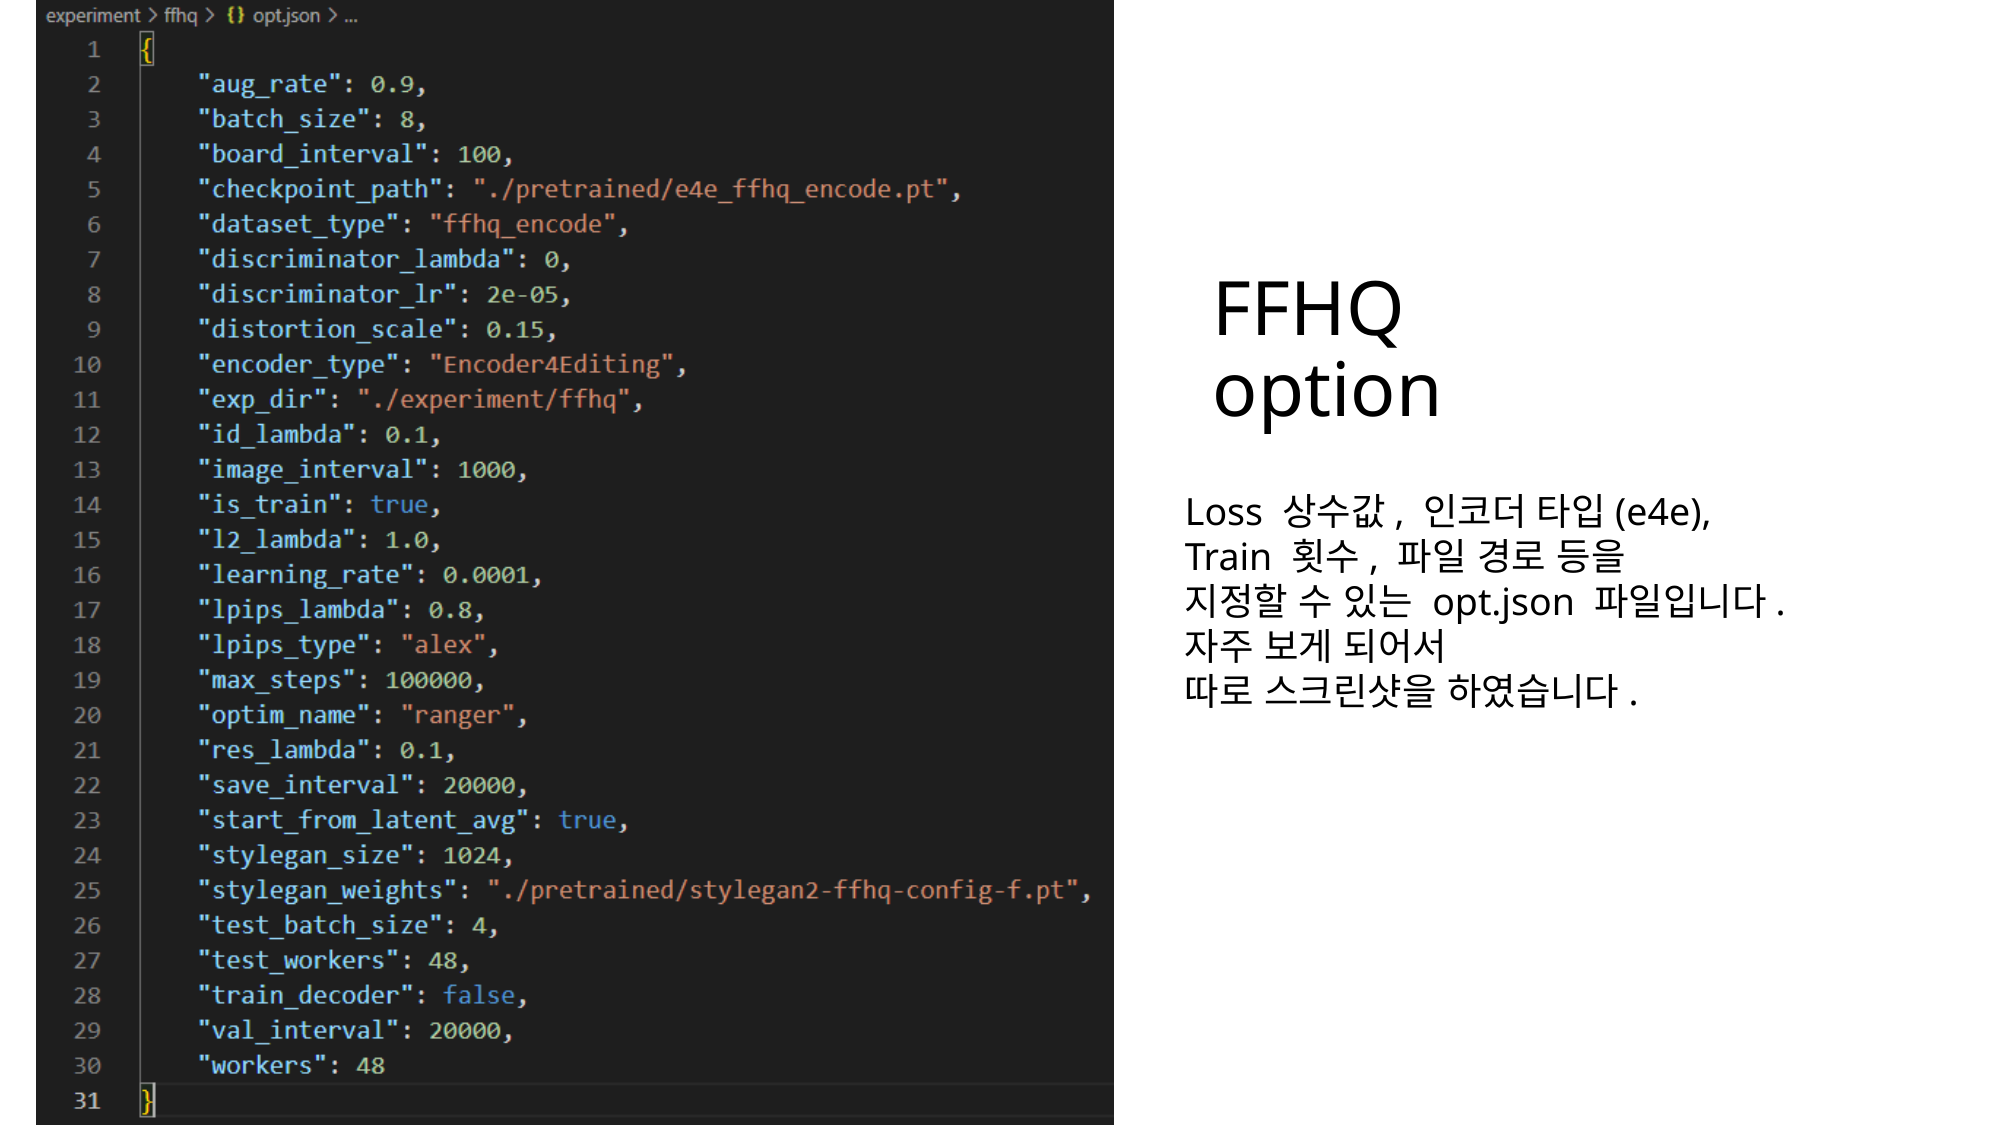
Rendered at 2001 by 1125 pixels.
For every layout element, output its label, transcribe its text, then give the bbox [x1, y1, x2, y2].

text_box Loss 상수값, 인코더 타입(e4e), Train 횟수, 파일 경로 등을 지정할 수 있는 opt.json 파일입니다. 자주 보게 되어서 따로 스크린샷을 하였습니다. [1170, 480, 1801, 720]
title FFHQ option [1197, 242, 1608, 461]
picture [36, 0, 1114, 1125]
